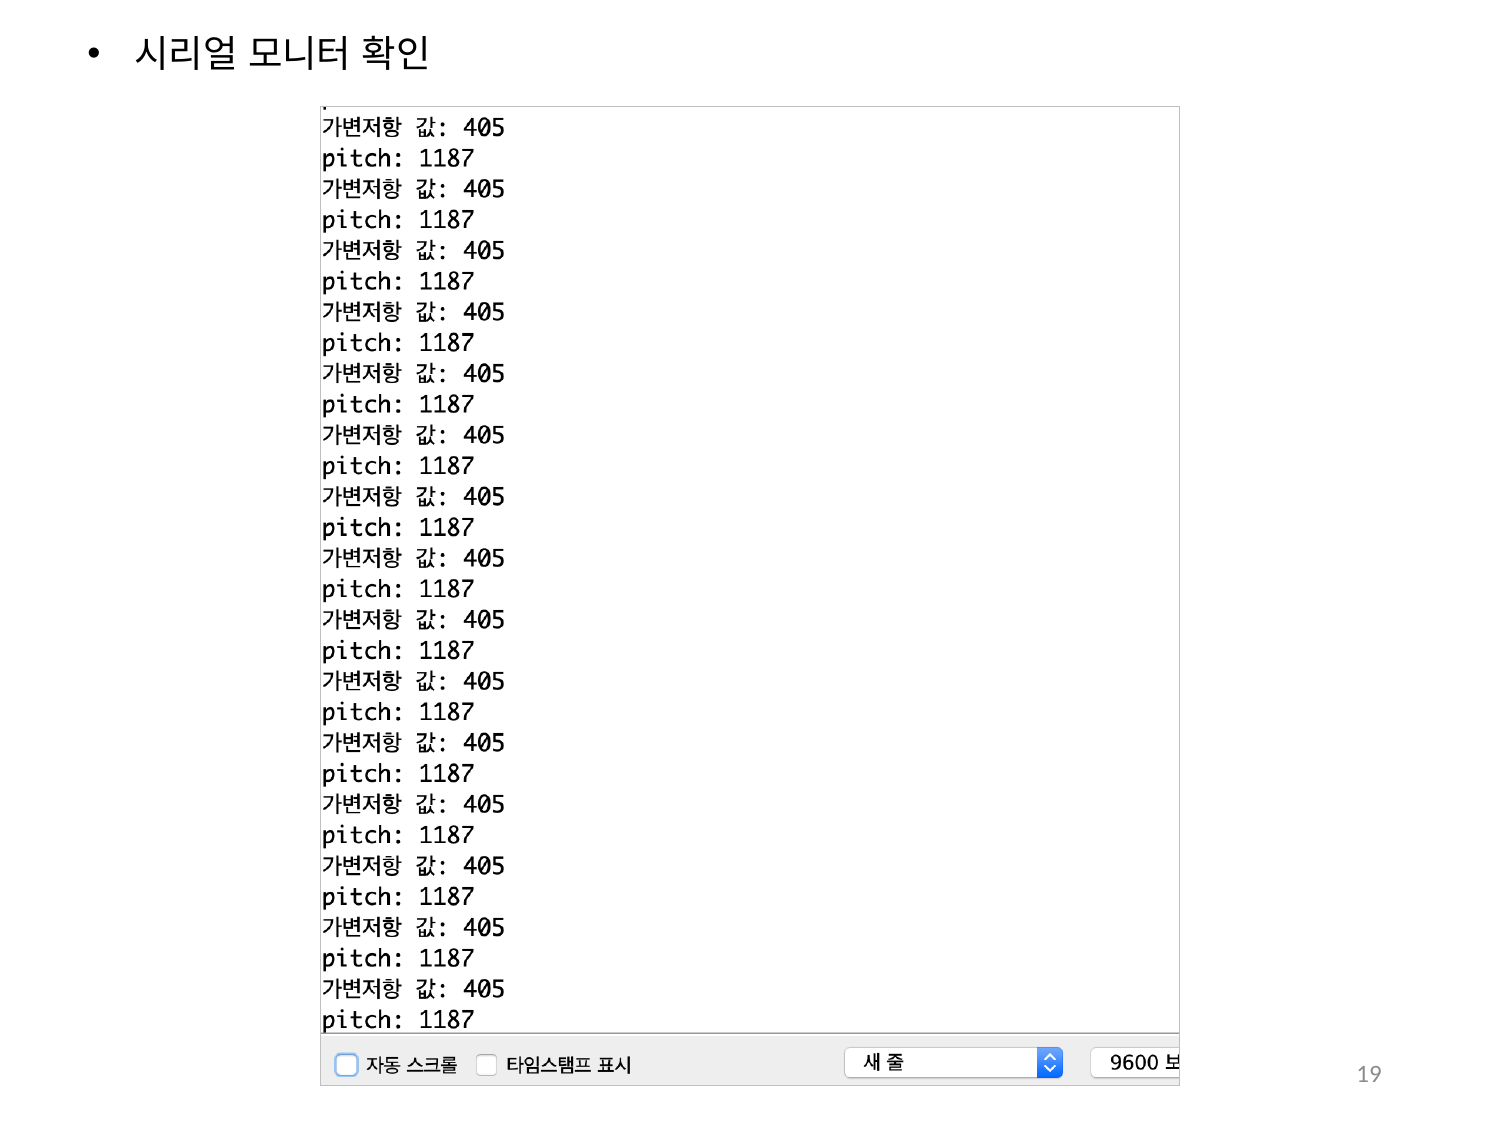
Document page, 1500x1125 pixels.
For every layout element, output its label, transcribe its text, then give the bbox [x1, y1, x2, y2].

text_box 시리얼 모니터 확인 [72, 22, 447, 155]
picture [320, 106, 1180, 1086]
slide_number 19 [1059, 1042, 1397, 1103]
